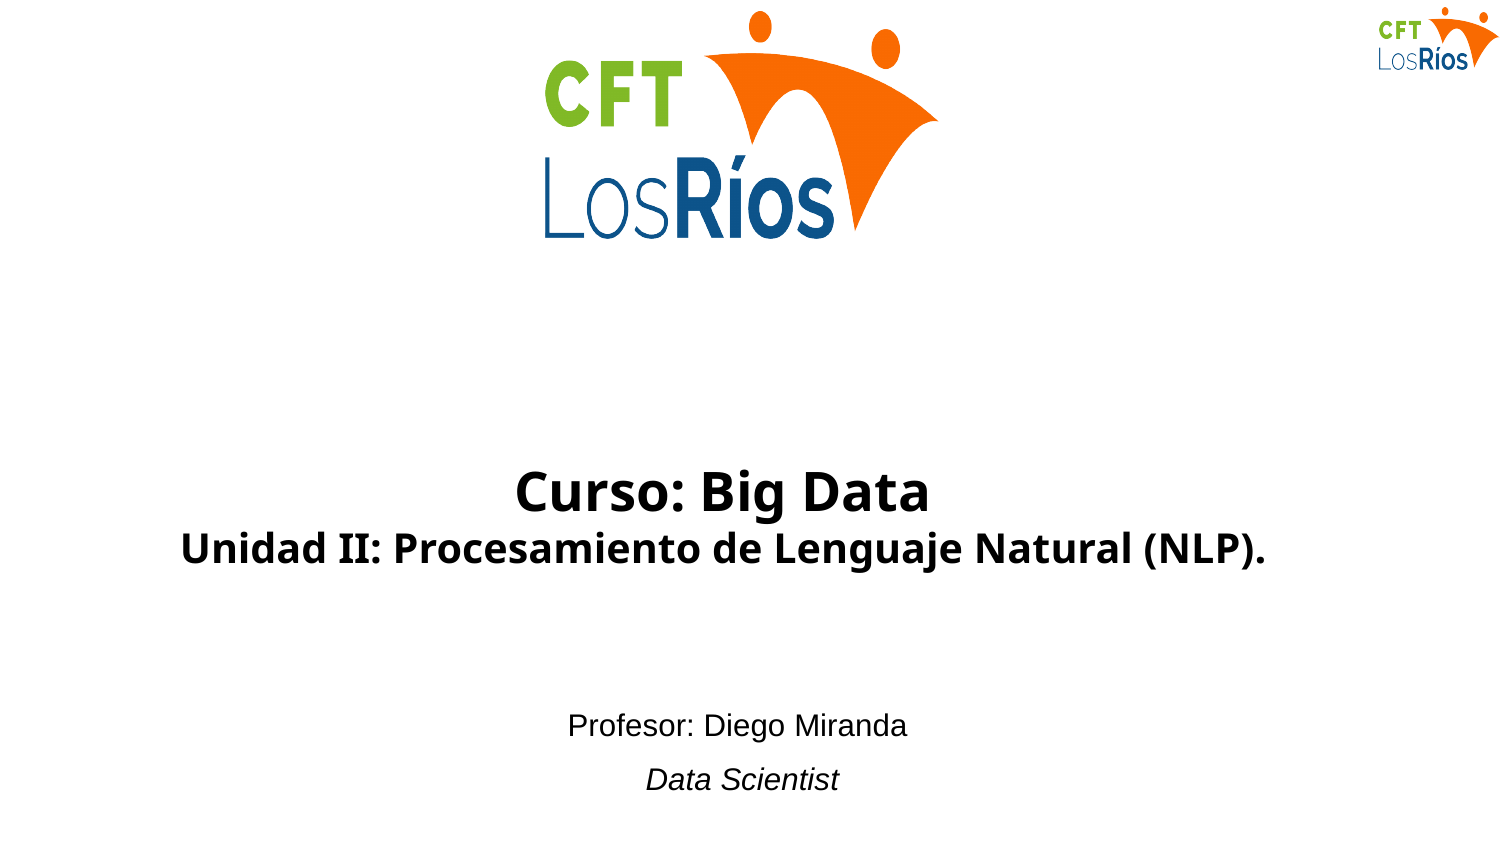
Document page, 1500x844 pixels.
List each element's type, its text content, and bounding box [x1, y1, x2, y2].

picture [1379, 7, 1500, 71]
picture [545, 11, 940, 239]
text_box Profesor: Diego Miranda Data Scientist [179, 703, 1305, 807]
title Curso: Big Data Unidad II: Procesamiento de Lenguaje Natural (NLP). [160, 334, 1286, 588]
